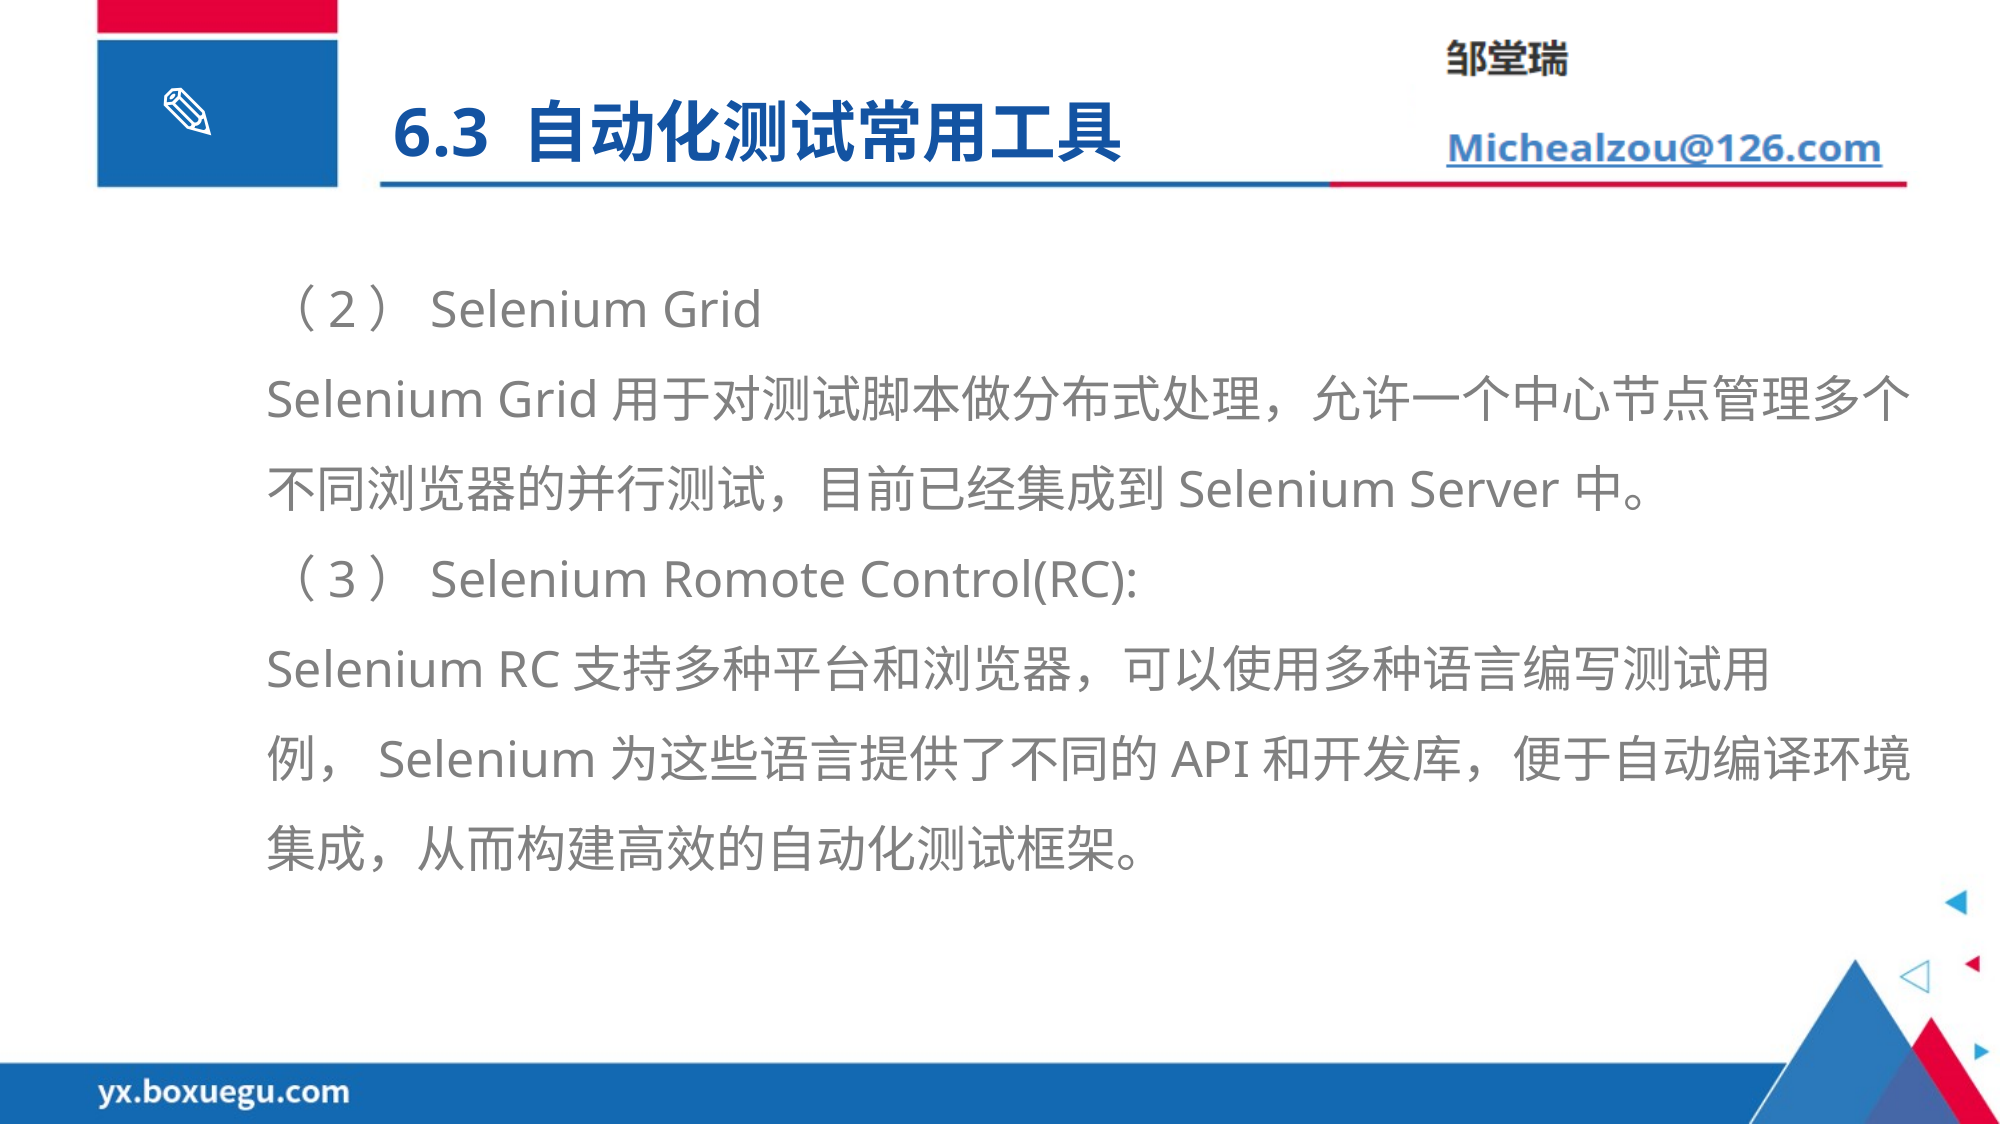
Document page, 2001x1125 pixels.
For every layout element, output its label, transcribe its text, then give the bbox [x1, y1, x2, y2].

text_box 6.3 自动化测试常用工具 [379, 82, 1340, 177]
text_box （2）Selenium Grid Selenium Grid用于对测试脚本做分布式处理，允许一个中心节点管理多个不同浏览器的并行测试，目前已经集成到Selenium Server中。 （3）Selenium Romote Control(RC): Selenium RC支持多种平台和浏览器，可以使用多种语言编写测试用例，Selenium为这些语言提供了不同的API和开发库，便于自动编译环境集成，从而构建高效的自动化测试框架。 [251, 239, 1962, 950]
picture [0, 0, 2000, 1124]
